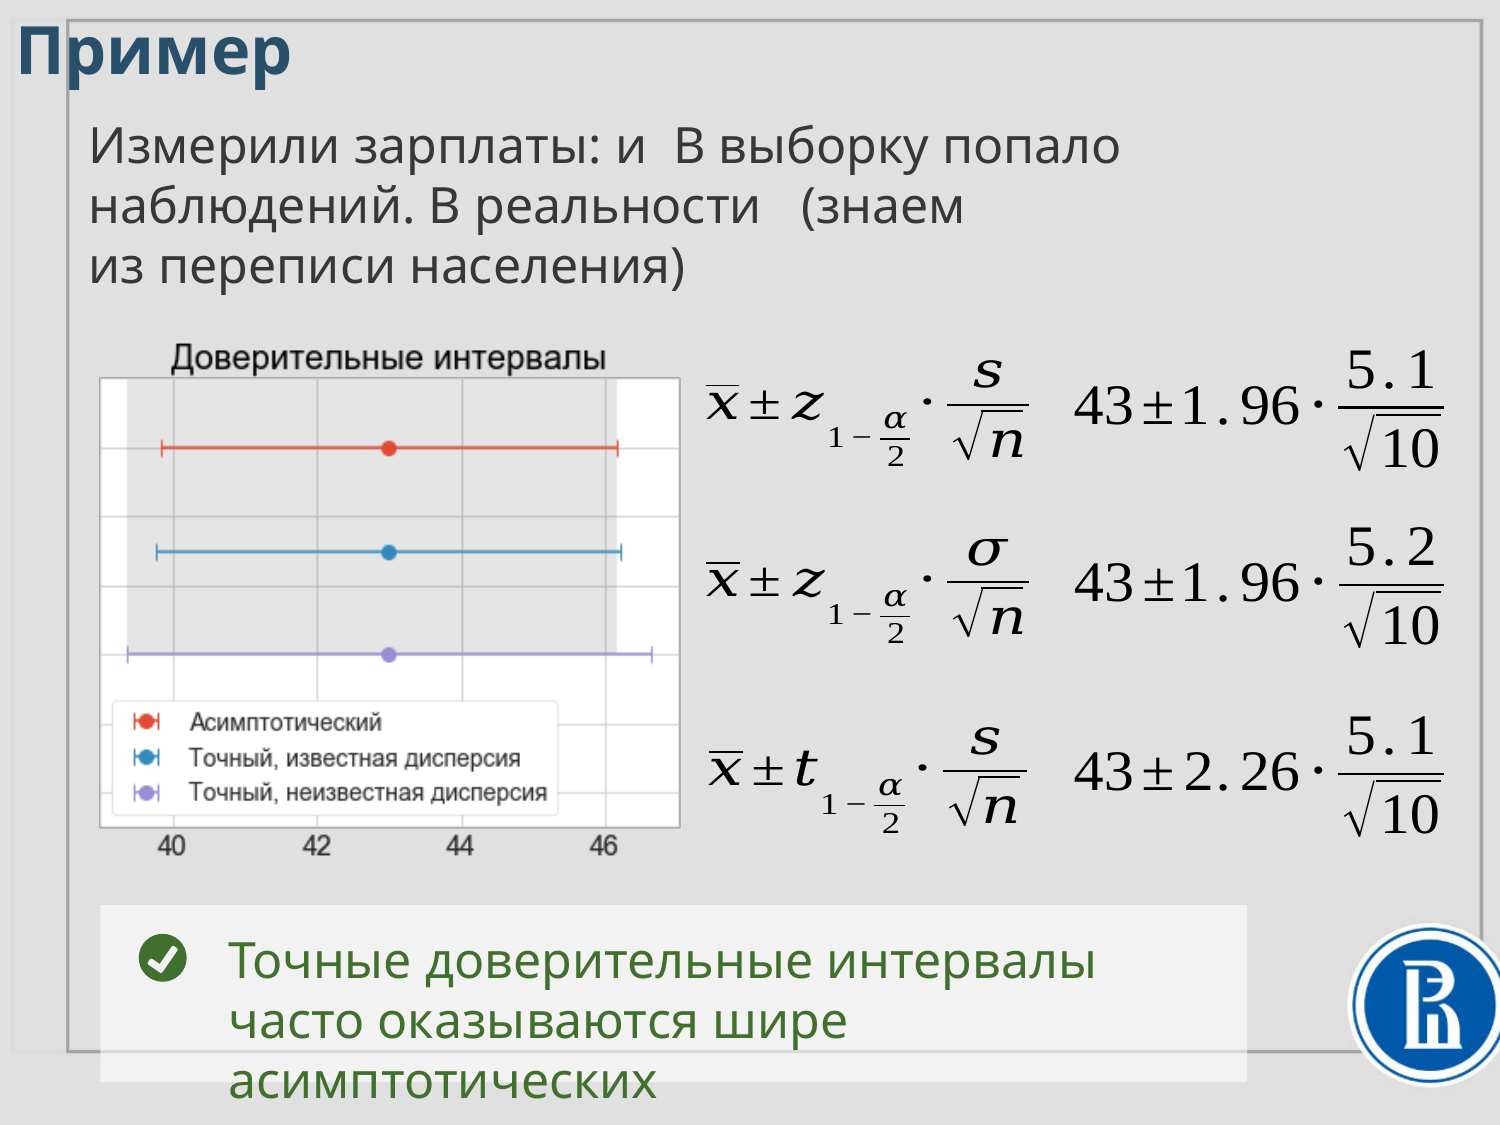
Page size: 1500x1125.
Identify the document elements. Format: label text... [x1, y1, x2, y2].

text_box Точные доверительные интервалы часто оказываются шире асимптотических [228, 928, 1238, 1109]
text_box [138, 933, 187, 982]
text_box [100, 905, 1248, 1083]
text_box Пример [0, 0, 1500, 102]
picture [0, 102, 1500, 1125]
